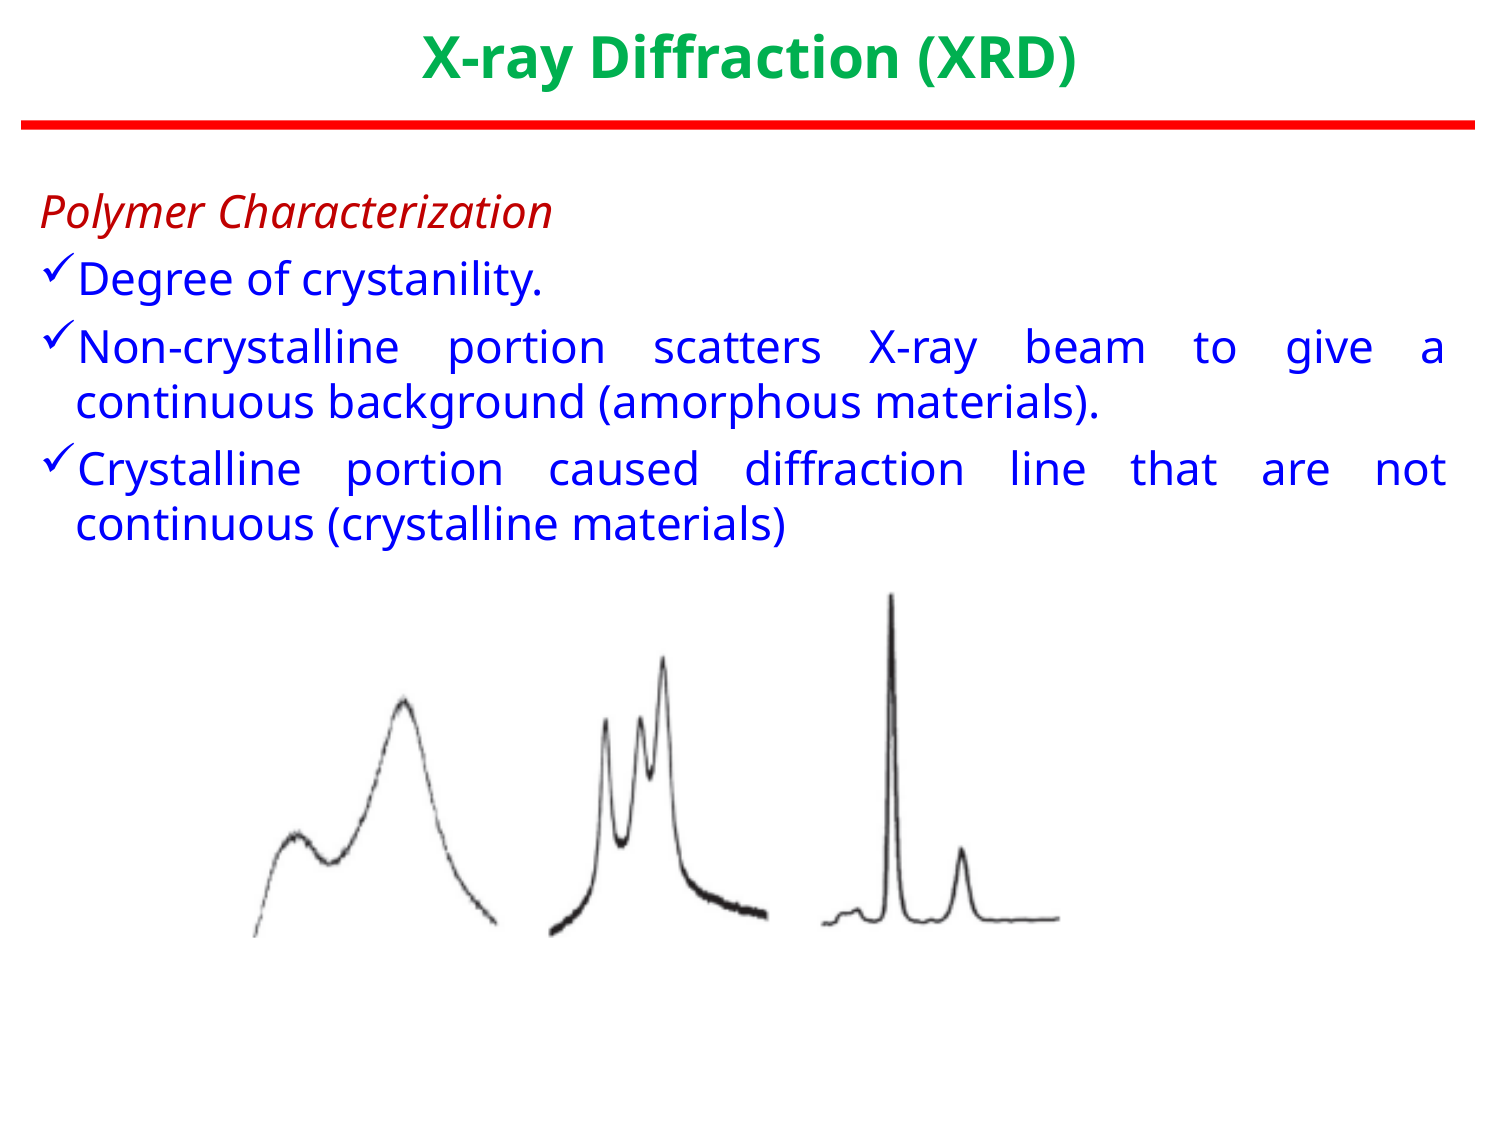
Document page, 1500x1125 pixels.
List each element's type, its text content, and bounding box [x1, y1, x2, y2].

text_box X-ray Diffraction (XRD) [12, 12, 1488, 98]
text_box Polymer Characterization Degree of crystanility. Non-crystalline portion scatters X-ray beam to give a continuous background (amorphous materials). Crystalline portion caused diffraction line that are not continuous (crystalline materials) [24, 174, 1463, 558]
picture [224, 587, 1078, 938]
